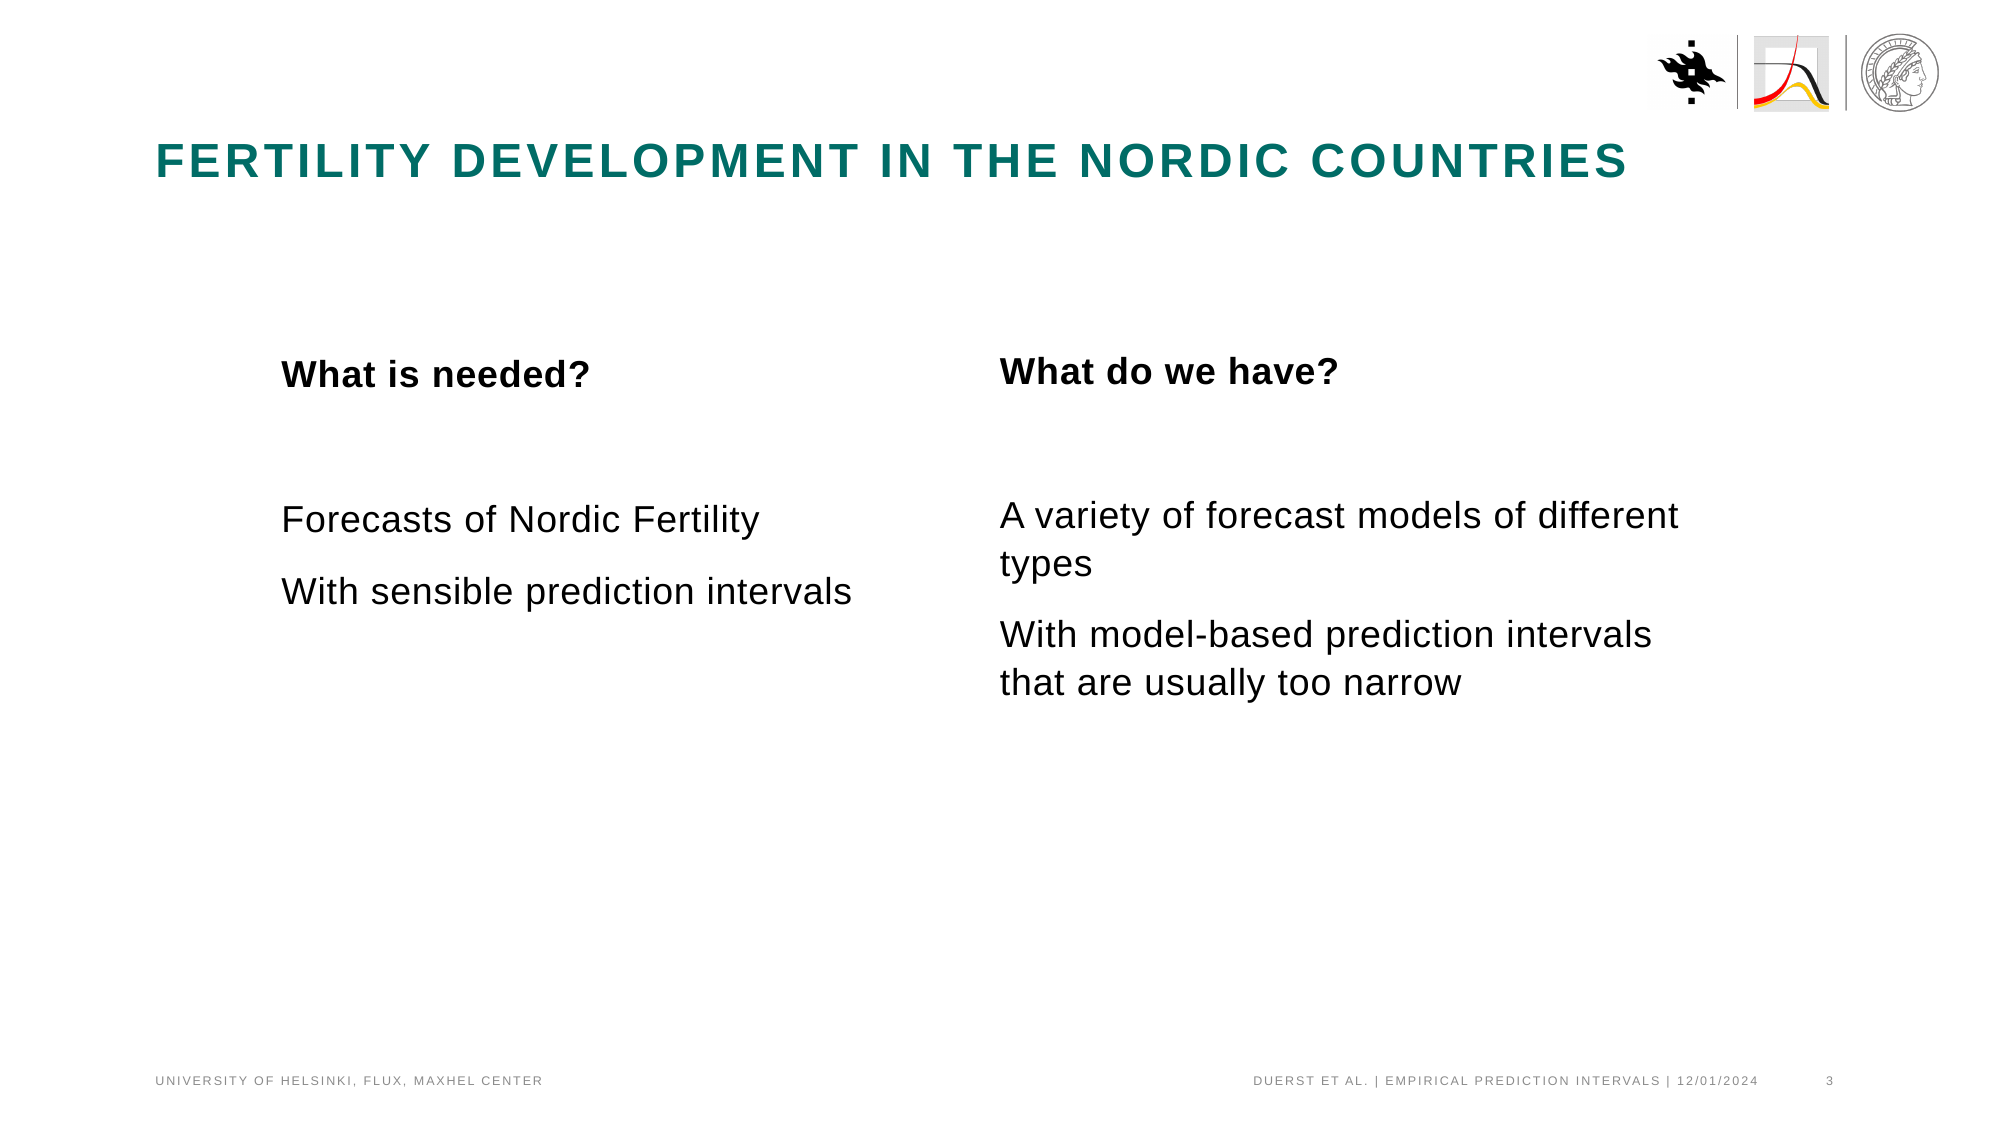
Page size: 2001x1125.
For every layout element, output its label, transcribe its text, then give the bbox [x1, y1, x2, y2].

footer University of Helsinki, FLUX, MaxHel Center Duerst et al. | Empirical Prediction Intervals | 12/01/2024 3 [155, 1058, 1845, 1089]
title Fertility development in the Nordic Countries [155, 133, 1845, 344]
list What is needed? Forecasts of Nordic Fertility With sensible prediction intervals [281, 344, 999, 1051]
picture [1746, 26, 1947, 119]
picture [1647, 34, 1737, 110]
list What do we have? A variety of forecast models of different types With model-based prediction intervals that are usually too narrow [999, 344, 1719, 1052]
